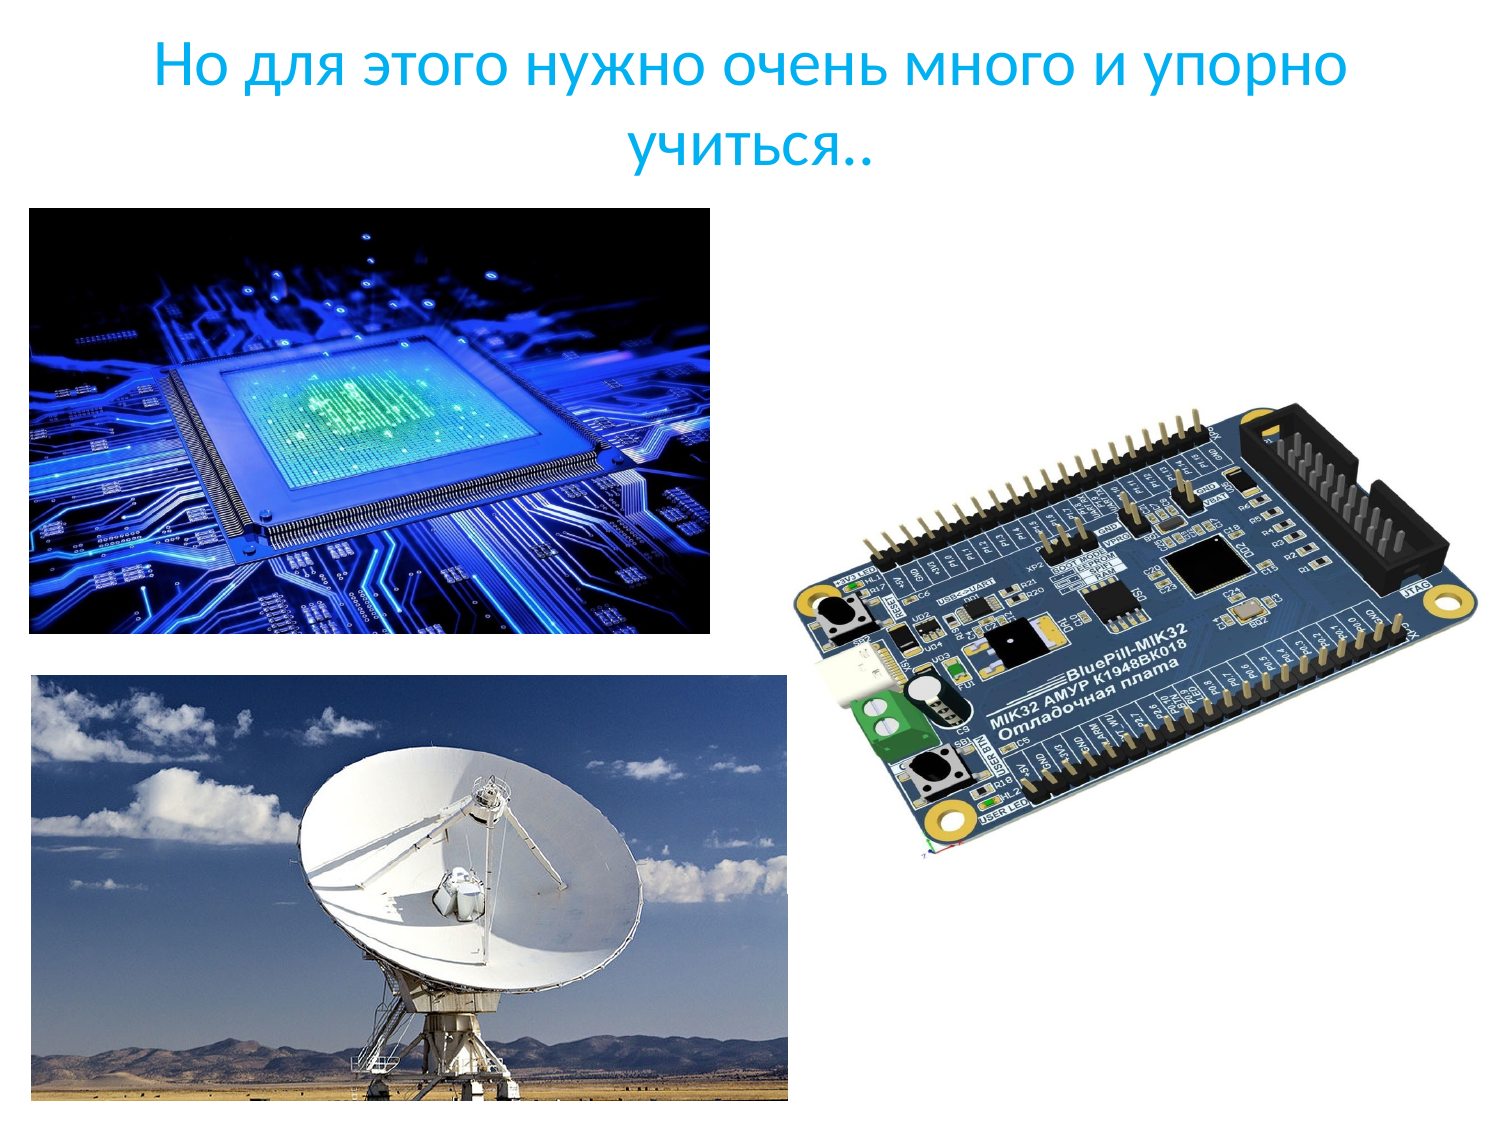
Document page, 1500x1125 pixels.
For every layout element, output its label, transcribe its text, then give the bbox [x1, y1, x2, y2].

title Но для этого нужно очень много и упорно учиться.. [76, 4, 1427, 193]
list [29, 207, 710, 634]
picture [31, 362, 1483, 1101]
